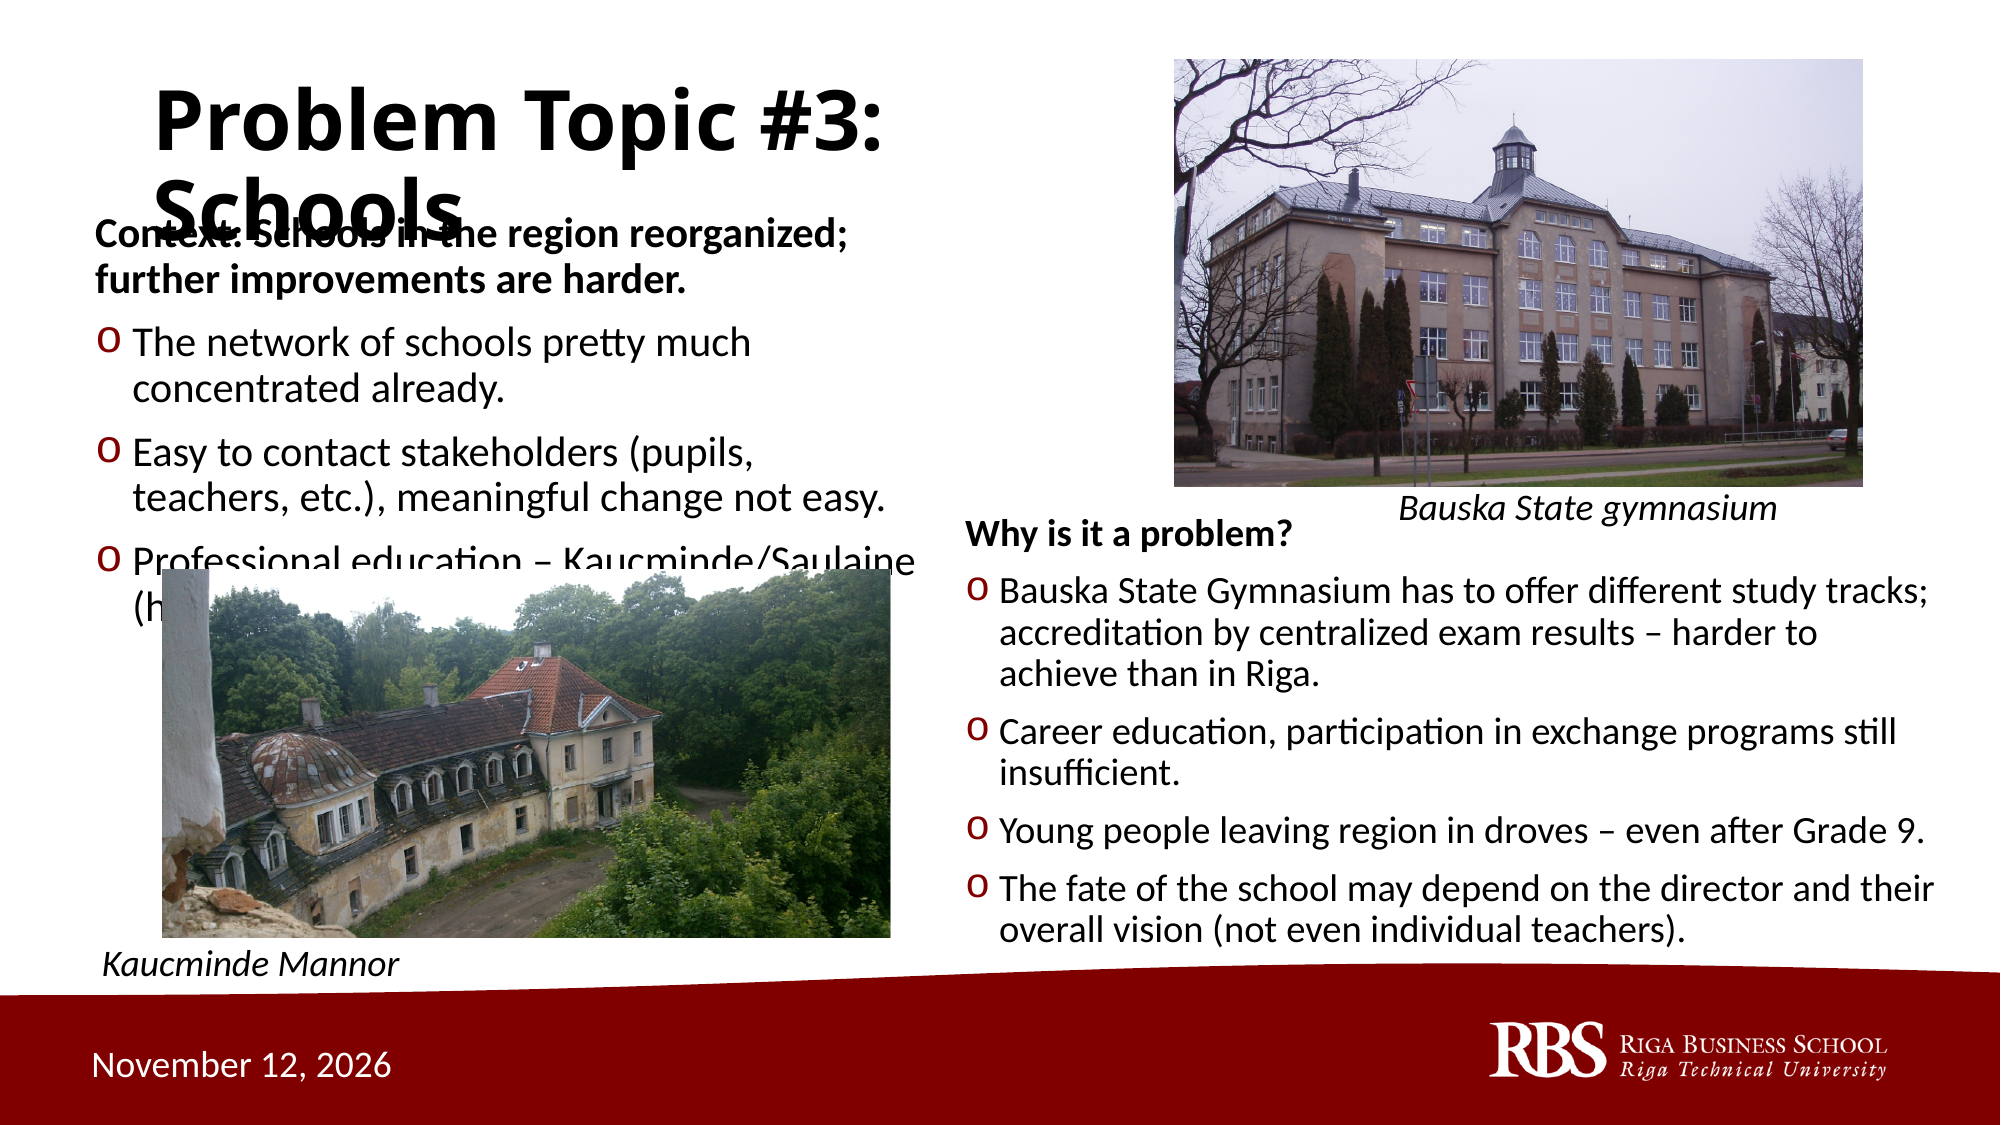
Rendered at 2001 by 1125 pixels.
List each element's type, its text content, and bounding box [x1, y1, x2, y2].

list Context: Schools in the region reorganized; further improvements are harder. The network of schools pretty much concentrated already. Easy to contact stakeholders (pupils, teachers, etc.), meaningful change not easy. Professional education – Kaucminde/Saulaine (historically famous but with problems). [79, 203, 934, 651]
picture [1174, 59, 1863, 488]
picture [162, 569, 891, 938]
text_box Kaucminde Mannor [87, 931, 427, 992]
list Why is it a problem? Bauska State Gymnasium has to offer different study tracks; accreditation by centralized exam results – harder to achieve than in Riga. Career education, participation in exchange programs still insufficient. Young people leaving region in droves – even after Grade 9. The fate of the school may depend on the director and their overall vision (not even individual teachers). [950, 505, 1952, 962]
text_box Bauska State gymnasium [1383, 488, 1858, 535]
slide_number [76, 1032, 527, 1093]
title Problem Topic #3: Schools [137, 59, 1121, 278]
picture [1475, 1002, 1900, 1100]
